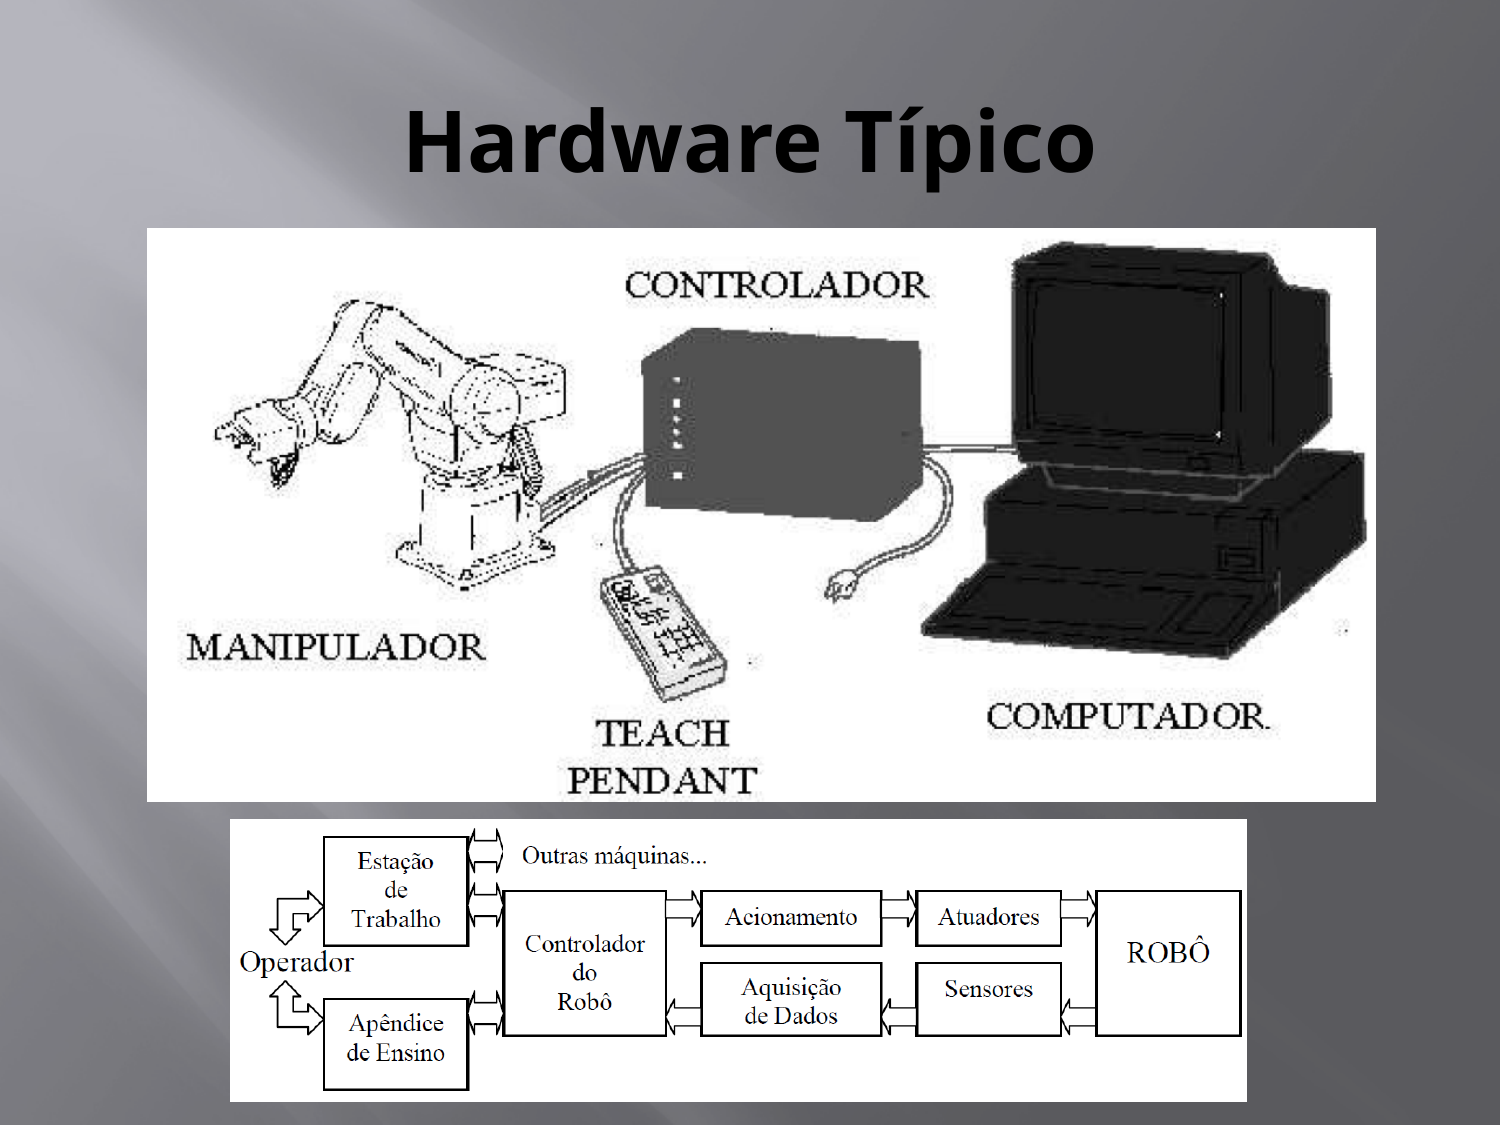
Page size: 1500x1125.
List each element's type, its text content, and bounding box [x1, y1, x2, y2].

picture [229, 819, 1247, 1102]
picture [147, 228, 1377, 802]
title Hardware Típico [75, 45, 1425, 233]
